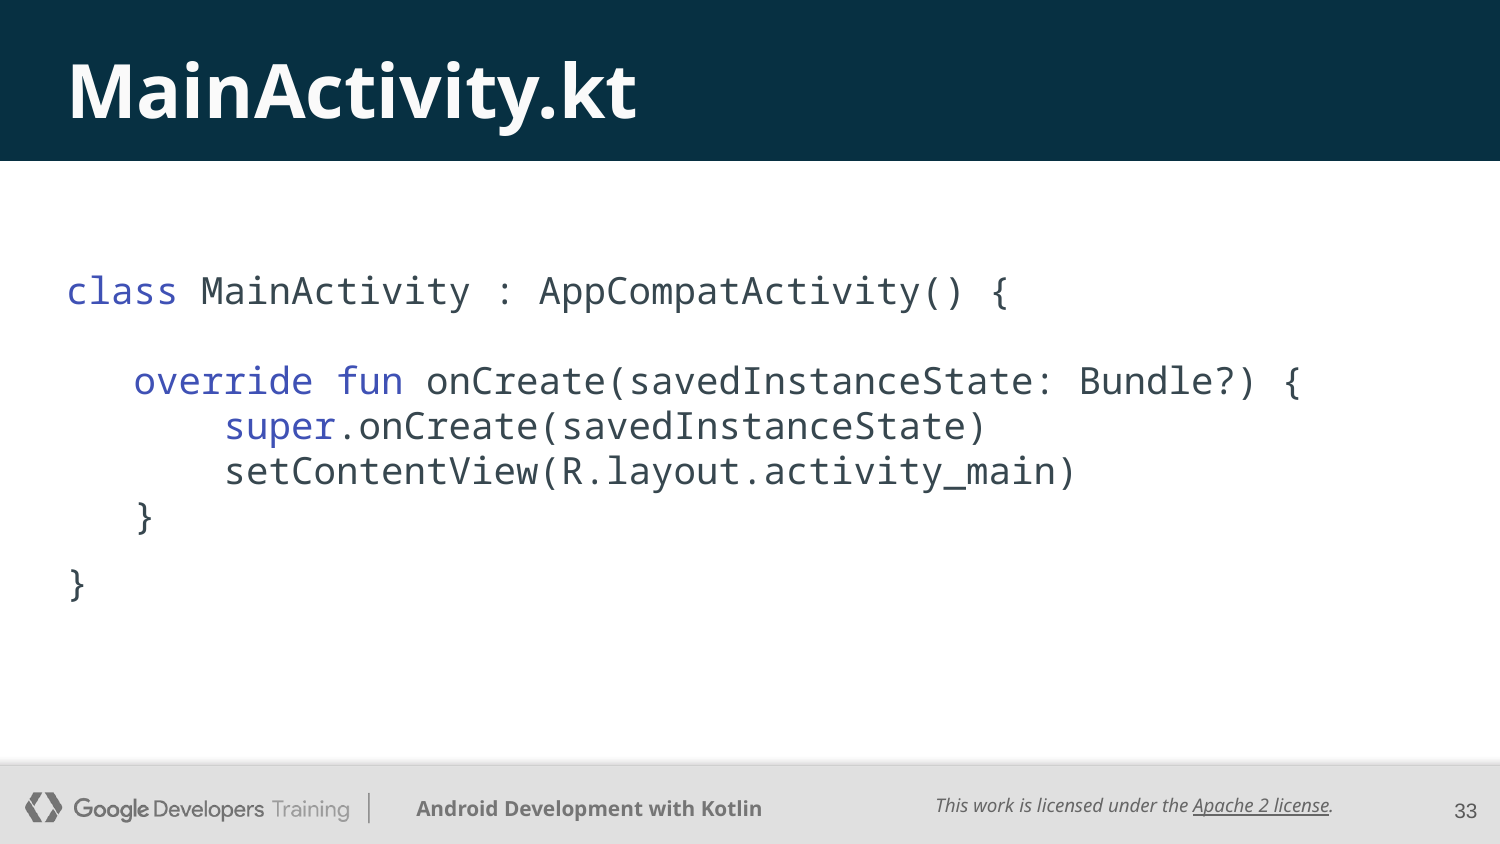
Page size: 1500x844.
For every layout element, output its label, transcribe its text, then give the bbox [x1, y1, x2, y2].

title MainActivity.kt [51, 28, 1449, 122]
picture [0, 161, 1500, 844]
slide_number ‹#› [1402, 777, 1493, 842]
list class MainActivity : AppCompatActivity() { override fun onCreate(savedInstanceState: Bundle?) { super.onCreate(savedInstanceState) setContentView(R.layout.activity_main) } } [51, 251, 1449, 599]
